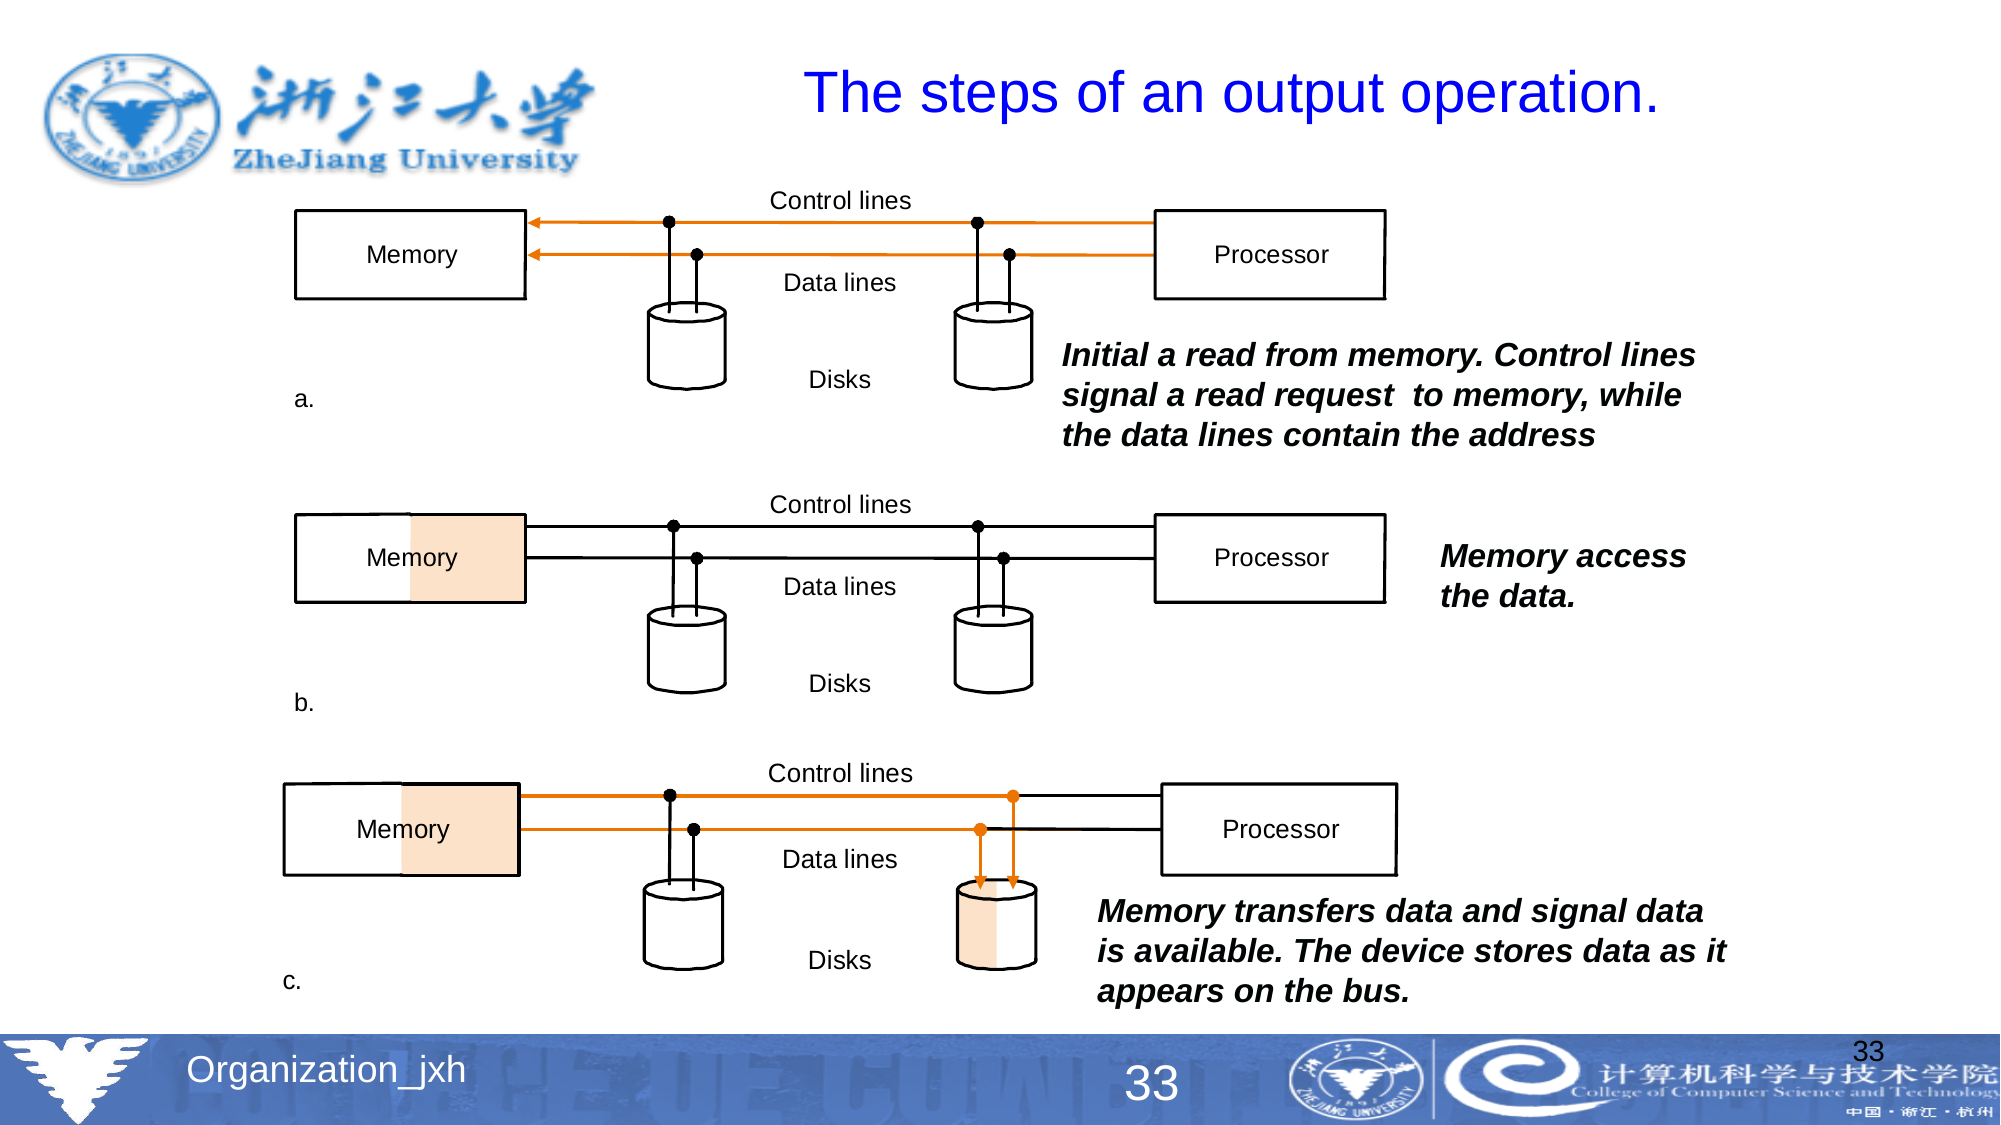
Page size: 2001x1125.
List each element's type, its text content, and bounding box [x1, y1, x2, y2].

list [290, 179, 1391, 419]
text_box Memory transfers data and signal data is available. The device stores data as it appears on the bus. [1082, 881, 1750, 1016]
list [290, 483, 1391, 723]
picture [31, 46, 604, 188]
text_box Memory access the data. [1425, 527, 1709, 622]
text_box Initial a read from memory. Control lines signal a read request to memory, while the data lines contain the address [1047, 326, 1750, 461]
slide_number 33 [1433, 1024, 1901, 1103]
list The steps of an output operation. [788, 46, 1713, 162]
picture [0, 1034, 2000, 1125]
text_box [279, 751, 1402, 1001]
